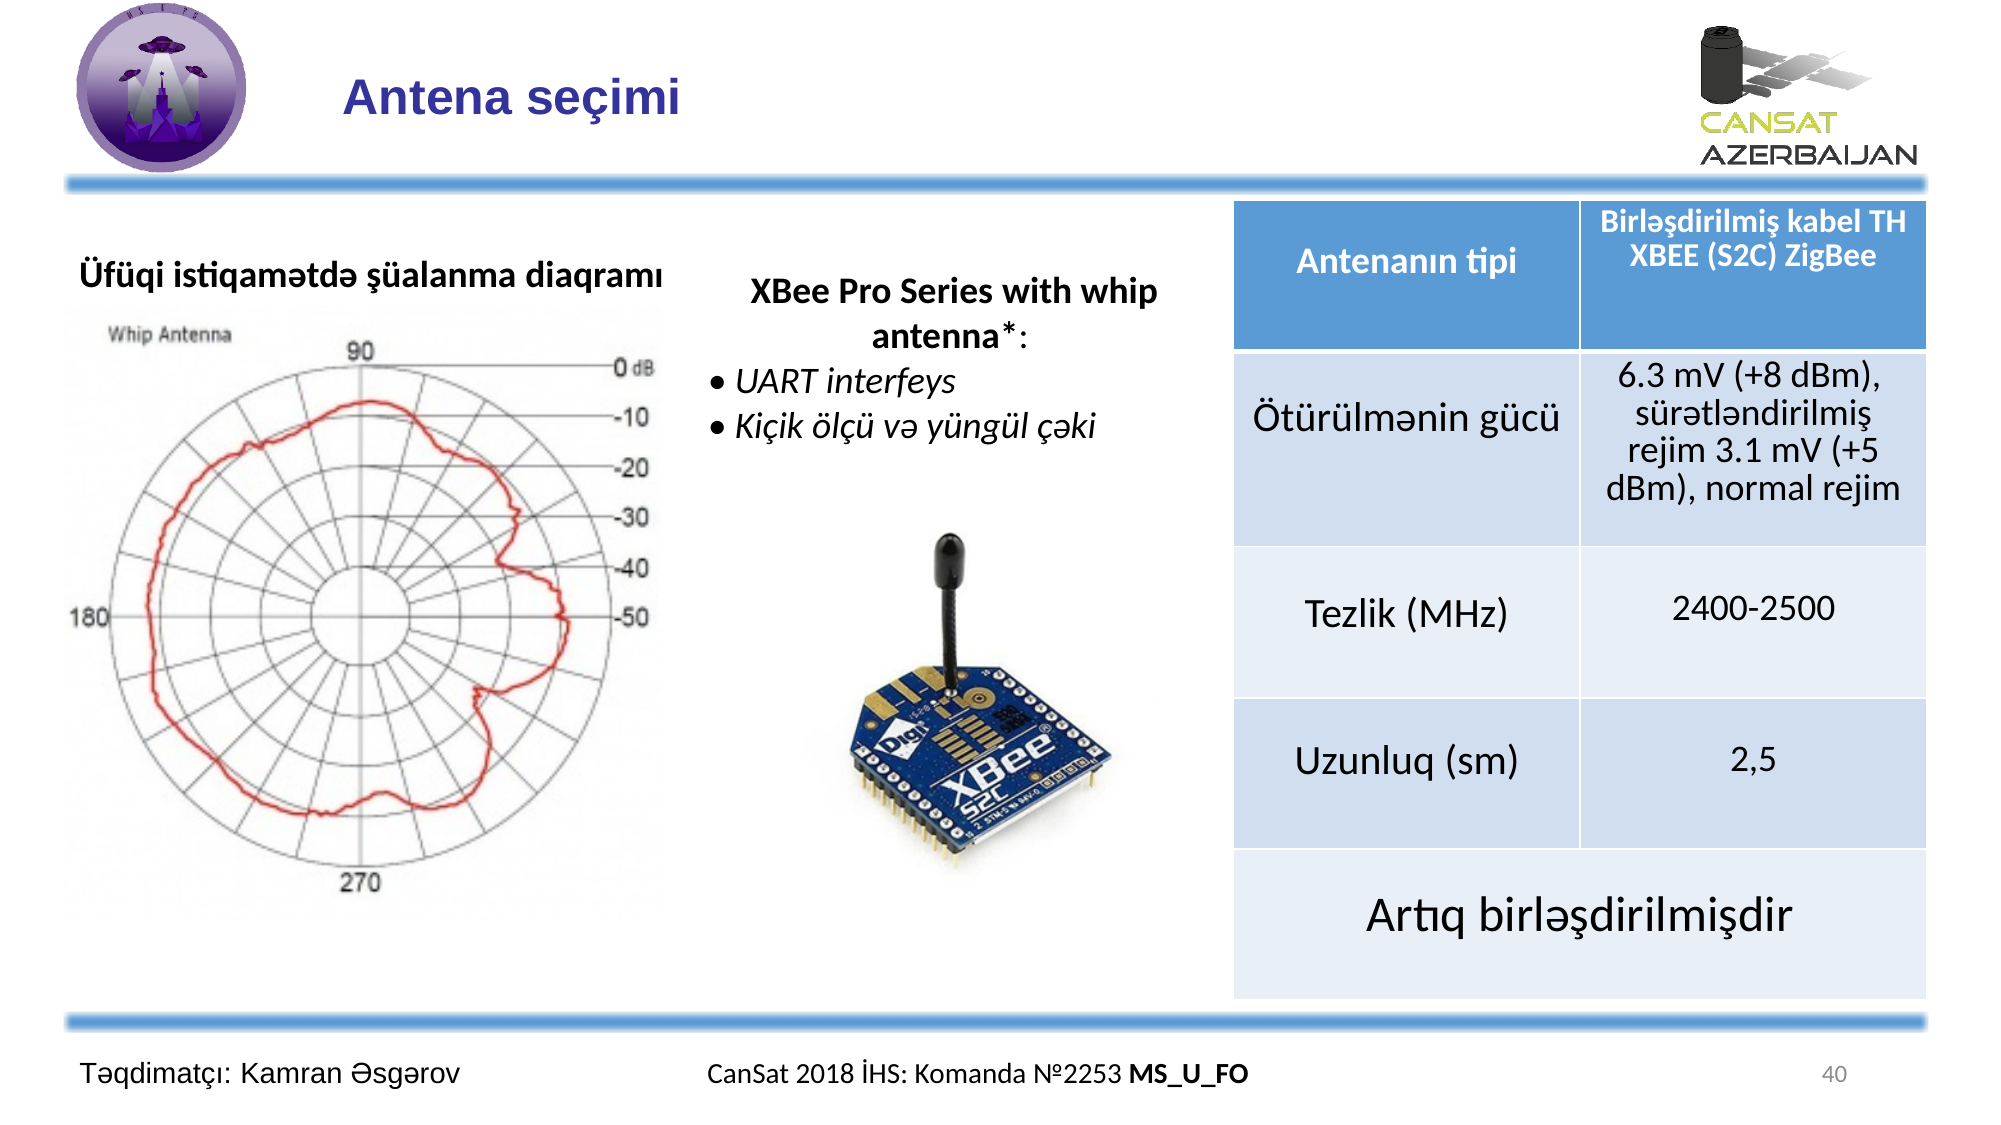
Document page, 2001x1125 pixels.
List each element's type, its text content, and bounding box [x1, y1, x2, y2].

picture [769, 517, 1167, 898]
text_box CanSat 2018 İHS: Komanda №2253 MS_U_FO [692, 1047, 1308, 1098]
picture [64, 305, 663, 921]
table_cell 2400-2500 [1581, 547, 1926, 697]
slide_number 40 [1412, 1042, 1863, 1103]
text_box Antena seçimi [299, 25, 1275, 164]
table_cell Ötürülmənin gücü [1234, 354, 1579, 546]
table_cell Tezlik (MHz) [1234, 547, 1579, 697]
text_box [71, 182, 1619, 187]
picture [1619, 0, 2000, 217]
table_header Antenanın tipi [1234, 201, 1579, 349]
table_cell 6.3 mV (+8 dBm), sürətləndirilmiş rejim 3.1 mV (+5 dBm), normal rejim [1581, 354, 1926, 546]
text_box XBee Pro Series with whip antenna*: • UART interfeys • Kiçik ölçü və yüngül çəki [692, 213, 1216, 454]
table_cell Uzunluq (sm) [1234, 699, 1579, 848]
text_box [71, 1020, 1921, 1025]
text_box Təqdimatçı: Kamran Əsgərov [64, 1047, 507, 1098]
table_header Birləşdirilmiş kabel TH XBEE (S2C) ZigBee [1581, 201, 1926, 349]
table_cell 2,5 [1581, 699, 1926, 848]
text_box Üfüqi istiqamətdə şüalanma diaqramı [64, 197, 679, 302]
picture [72, 0, 250, 177]
table_cell Artıq birləşdirilmişdir [1234, 850, 1926, 999]
